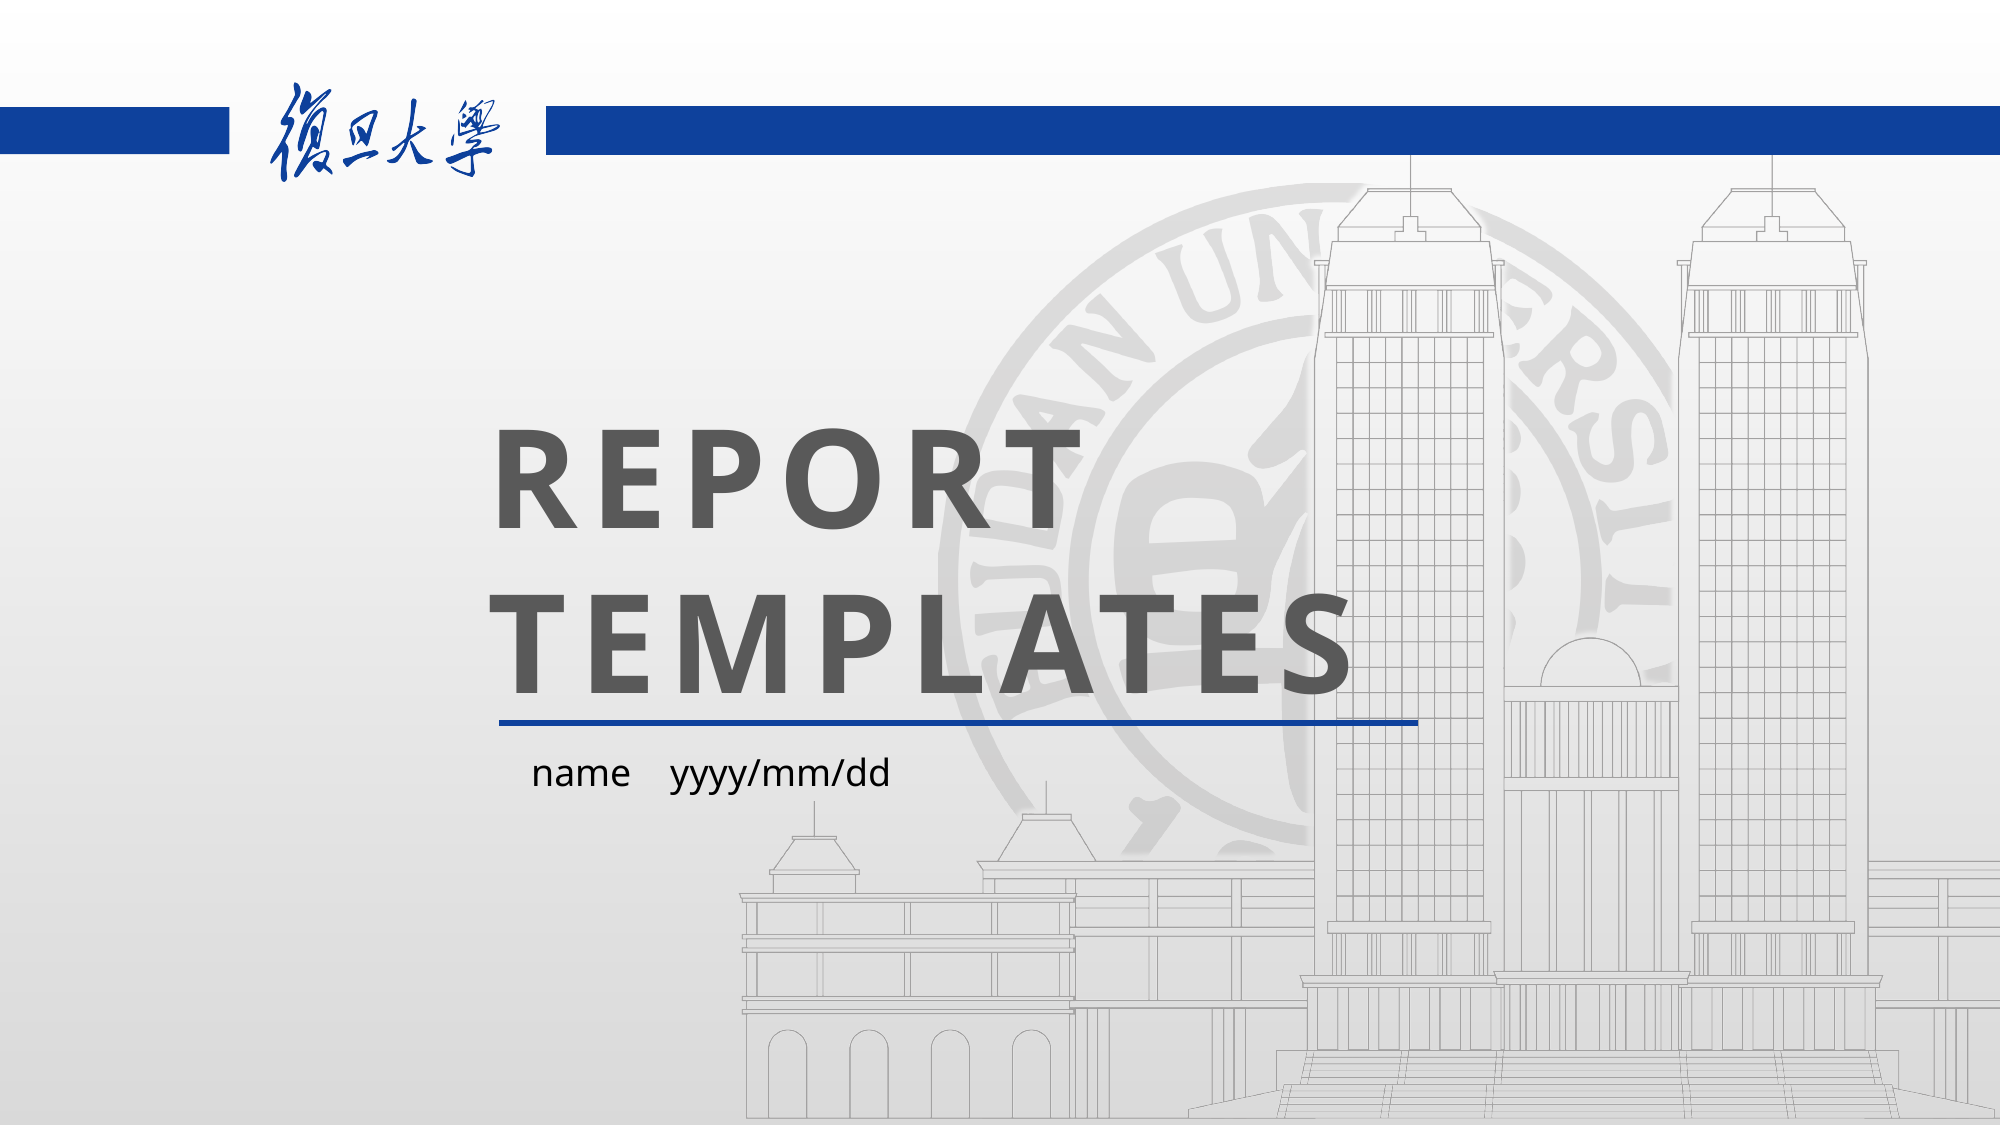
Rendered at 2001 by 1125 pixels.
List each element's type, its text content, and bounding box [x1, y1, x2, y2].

text_box [0, 106, 230, 155]
picture [738, 126, 2000, 1119]
picture [270, 82, 500, 182]
text_box REPORT TEMPLATES [472, 383, 738, 729]
text_box [546, 106, 2000, 155]
text_box name yyyy/mm/dd [516, 741, 738, 802]
